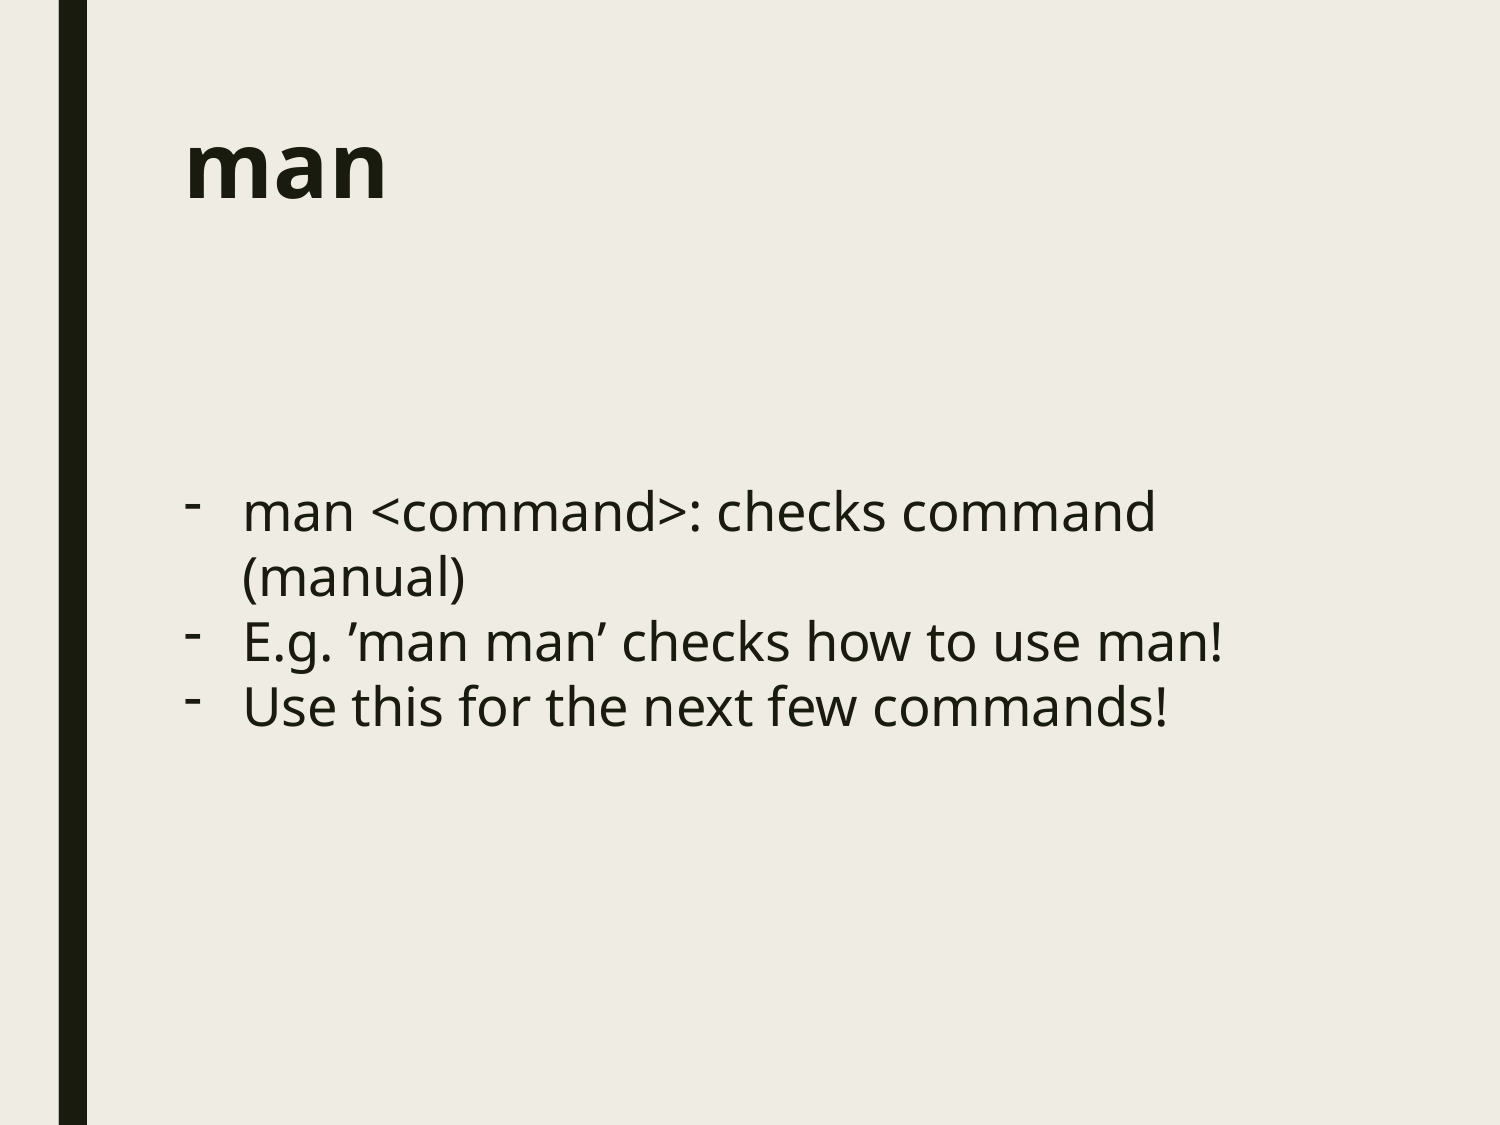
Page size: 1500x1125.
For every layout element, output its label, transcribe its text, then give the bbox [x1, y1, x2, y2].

list man <command>: checks command (manual) E.g. ’man man’ checks how to use man! Use this for the next few commands! [168, 470, 1351, 747]
title man [168, 112, 1351, 357]
